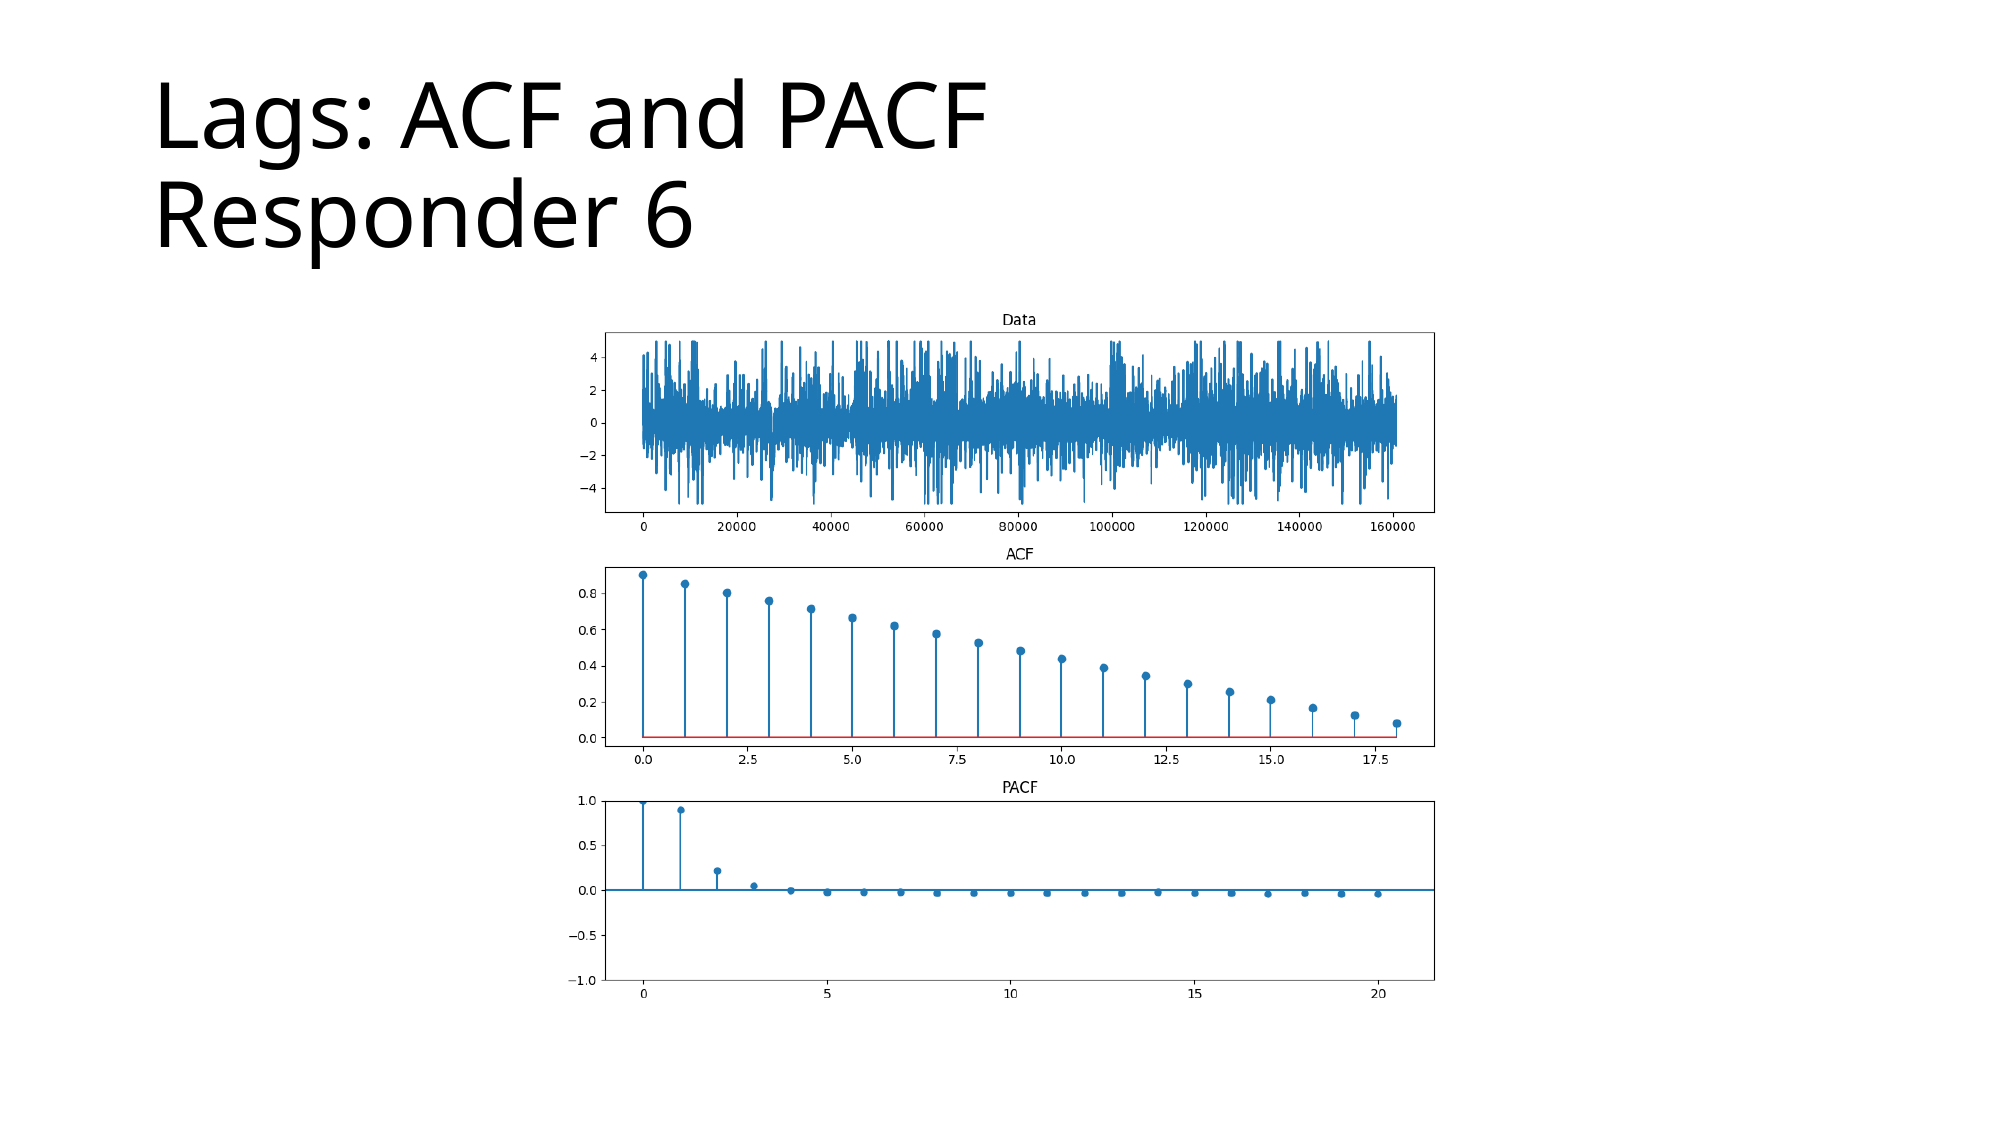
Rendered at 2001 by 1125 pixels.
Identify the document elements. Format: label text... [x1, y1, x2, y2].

title Lags: ACF and PACF Responder 6 [137, 59, 1863, 278]
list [553, 298, 1447, 1014]
